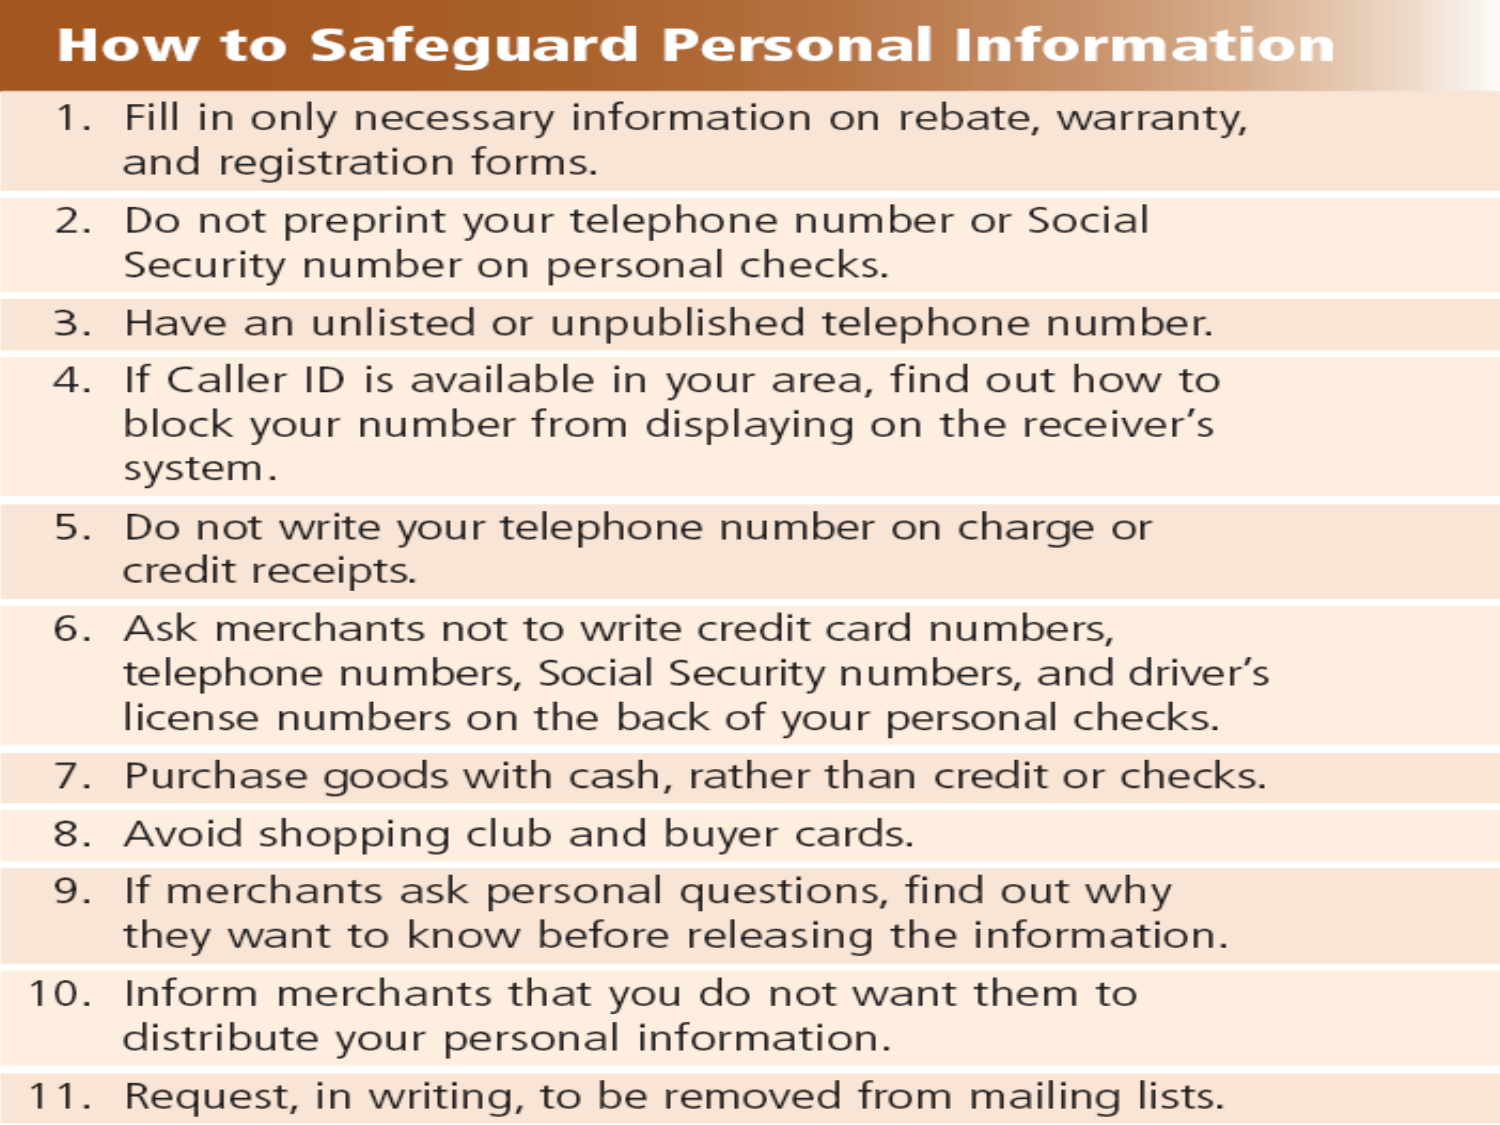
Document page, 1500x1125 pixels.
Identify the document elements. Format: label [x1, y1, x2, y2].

list [0, 0, 1500, 1125]
